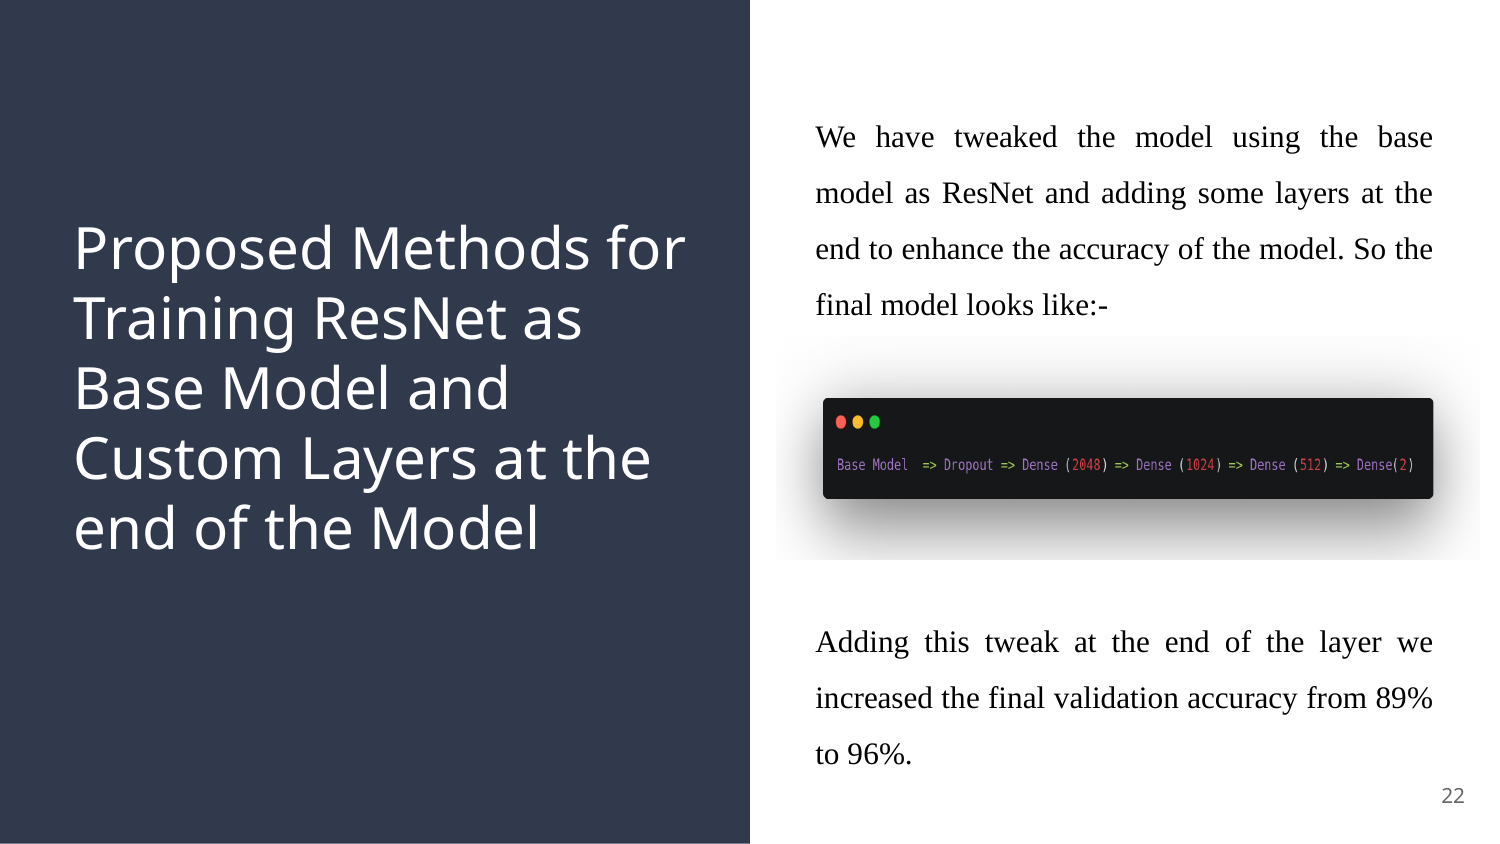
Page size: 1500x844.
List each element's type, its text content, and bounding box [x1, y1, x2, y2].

title Proposed Methods for Training ResNet as Base Model and Custom Layers at the end of the Model [58, 196, 737, 573]
list We have tweaked the model using the base model as ResNet and adding some layers at the end to enhance the accuracy of the model. So the final model looks like:- Adding this tweak at the end of the layer we increased the final validation accuracy from 89% to 96%. [800, 568, 1449, 757]
slide_number 22 [1389, 764, 1480, 830]
picture [776, 336, 1481, 560]
list We have tweaked the model using the base model as ResNet and adding some layers at the end to enhance the accuracy of the model. So the final model looks like:- Adding this tweak at the end of the layer we increased the final validation accuracy from 89% to 96%. [800, 82, 1449, 335]
